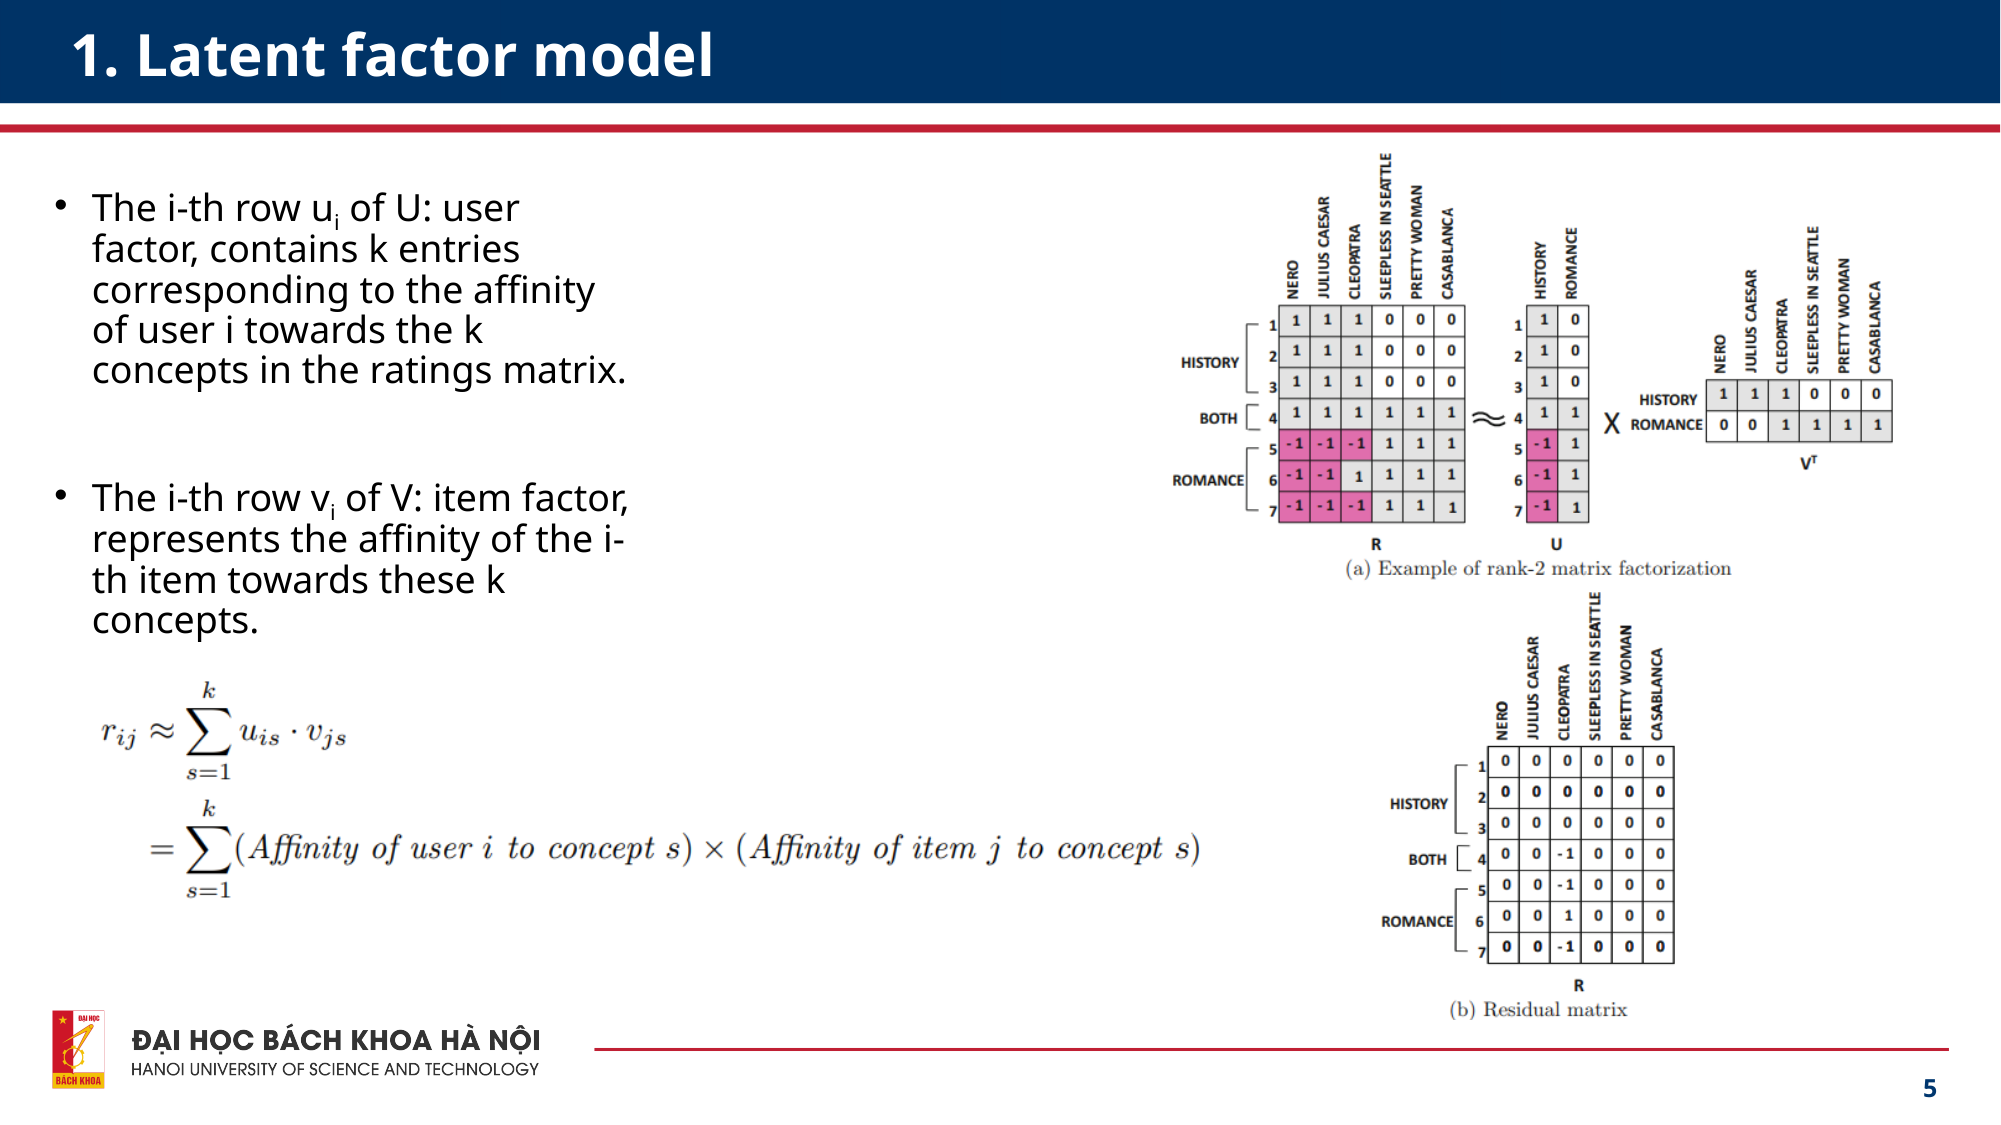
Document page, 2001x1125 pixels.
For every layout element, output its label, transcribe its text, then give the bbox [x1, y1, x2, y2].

picture [0, 0, 2001, 1125]
list The i-th row ui of U: user factor, contains k entries corresponding to the affinity of user i towards the k concepts in the ratings matrix. The i-th row vi of V: item factor, represents the affinity of the i-th item towards these k concepts. [39, 176, 651, 817]
title 1. Latent factor model [55, 18, 1945, 90]
slide_number 5 [1502, 1065, 1953, 1125]
